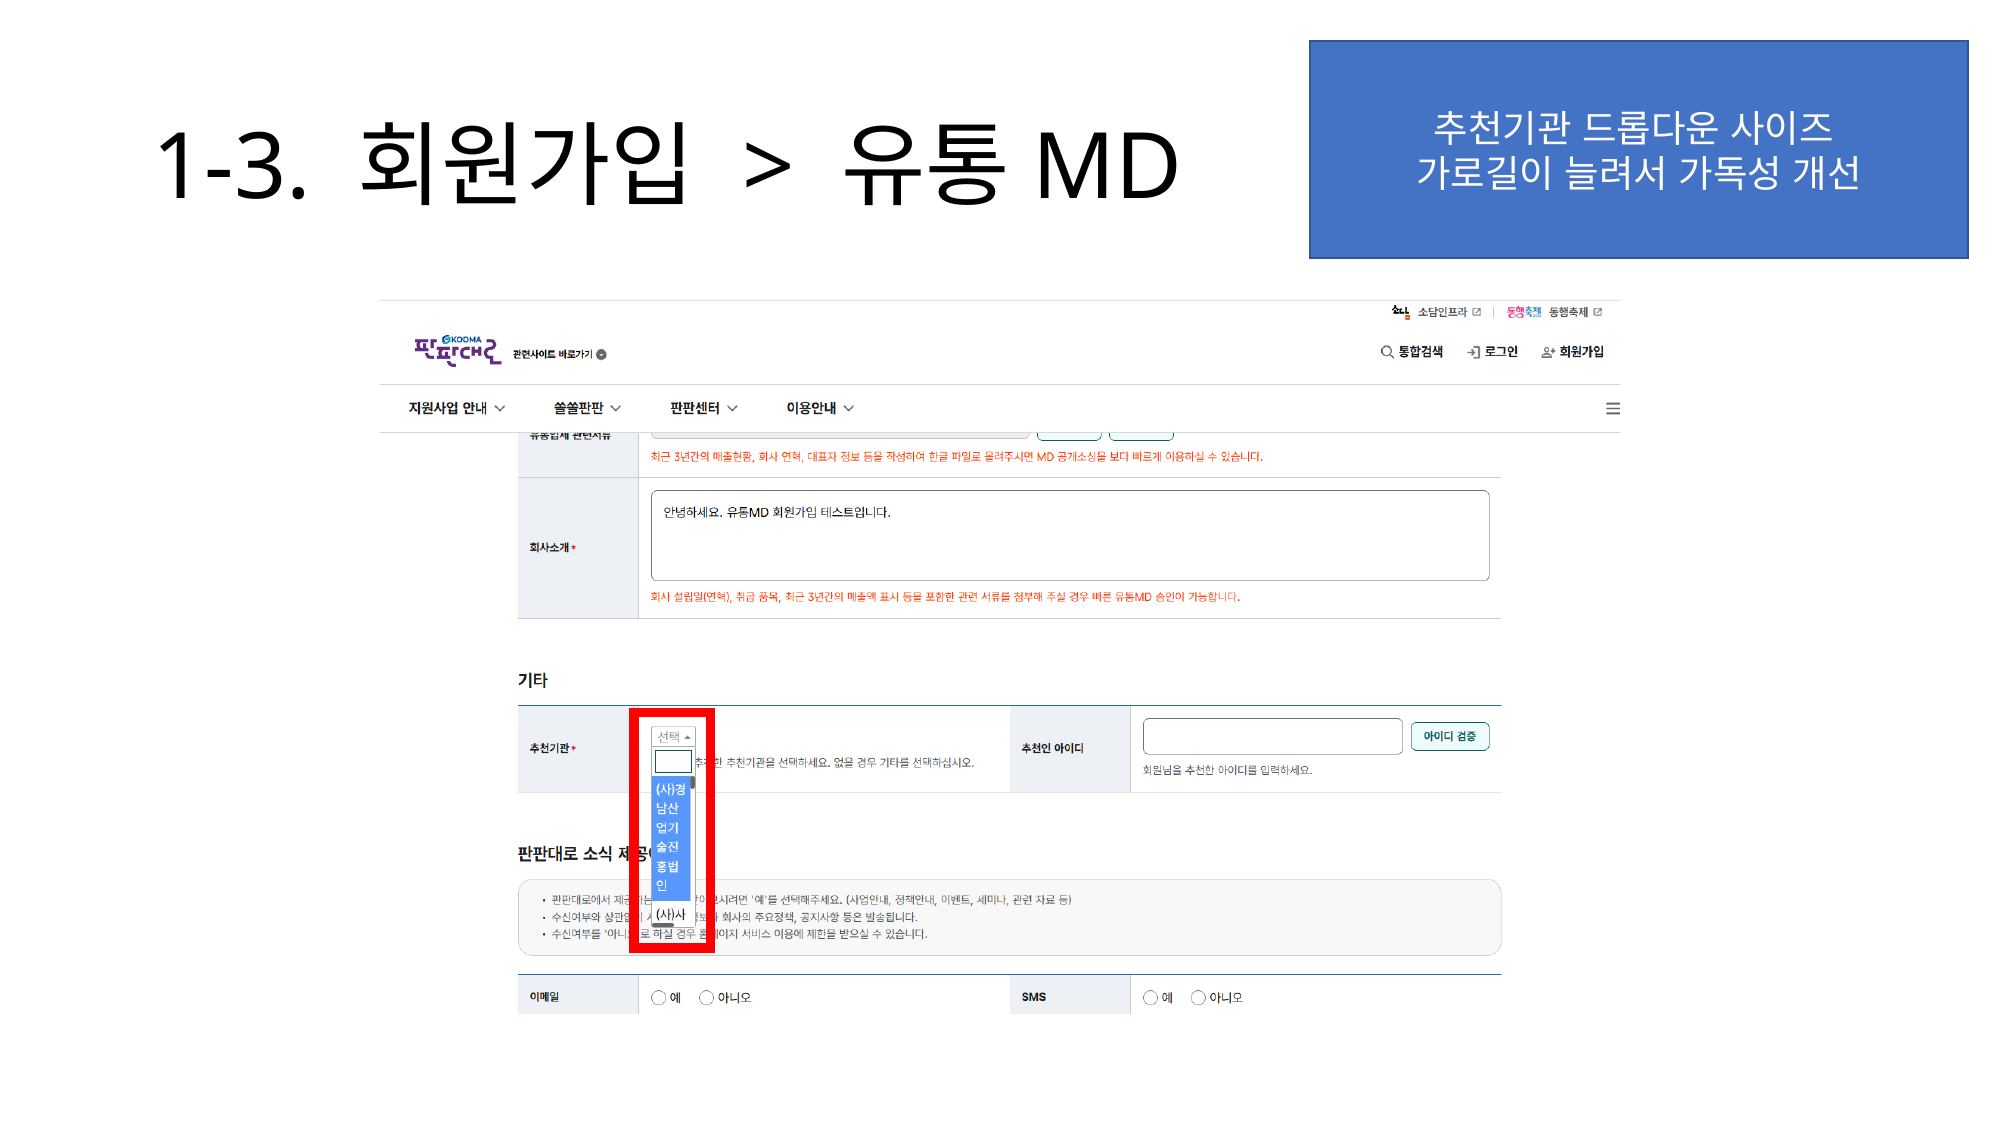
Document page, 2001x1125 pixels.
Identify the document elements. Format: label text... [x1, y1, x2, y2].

text_box 추천기관 드롭다운 사이즈 가로길이 늘려서 가독성 개선 [1309, 40, 1969, 259]
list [380, 299, 1620, 1014]
title 1-3. 회원가입 > 유통MD [137, 59, 1863, 278]
